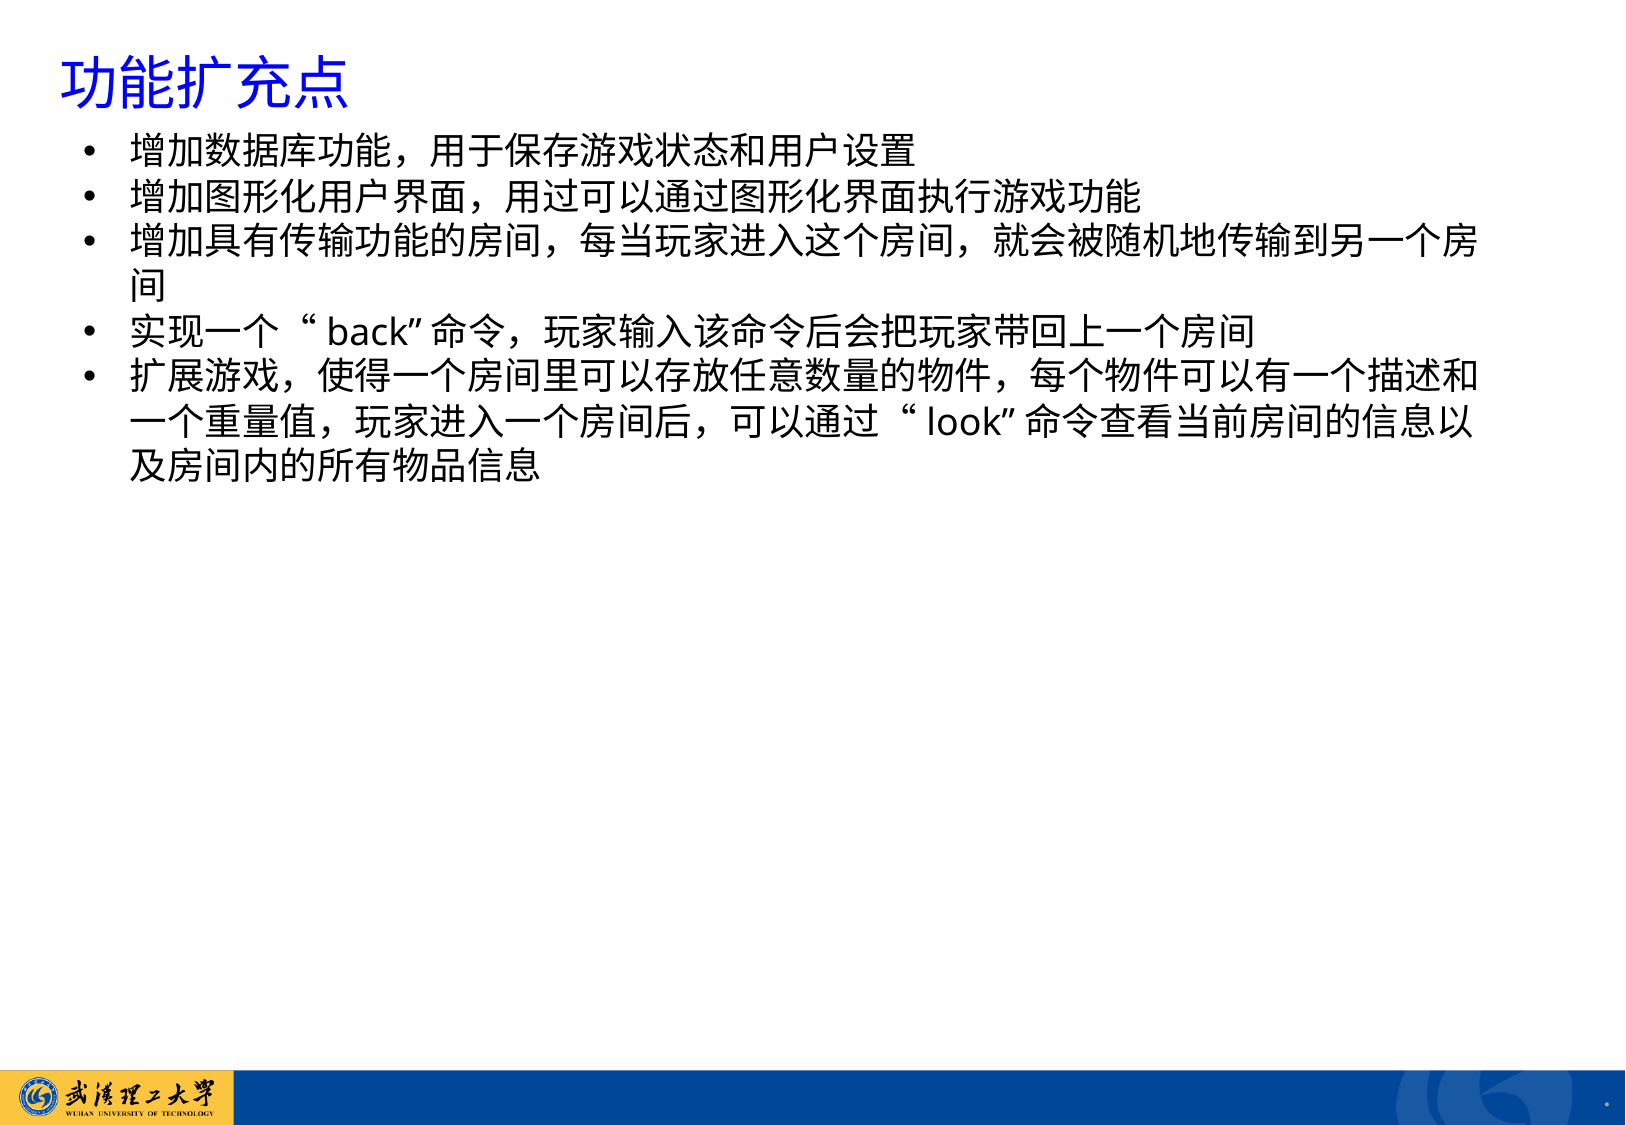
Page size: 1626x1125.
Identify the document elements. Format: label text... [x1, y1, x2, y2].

text_box 增加数据库功能，用于保存游戏状态和用户设置 增加图形化用户界面，用过可以通过图形化界面执行游戏功能 增加具有传输功能的房间，每当玩家进入这个房间，就会被随机地传输到另一个房间 实现一个“back”命令，玩家输入该命令后会把玩家带回上一个房间 扩展游戏，使得一个房间里可以存放任意数量的物件，每个物件可以有一个描述和一个重量值，玩家进入一个房间后，可以通过“look”命令查看当前房间的信息以及房间内的所有物品信息 [68, 120, 1522, 495]
picture [19, 1077, 214, 1118]
slide_number . [1286, 1070, 1625, 1124]
text_box 功能扩充点 [44, 21, 1262, 124]
